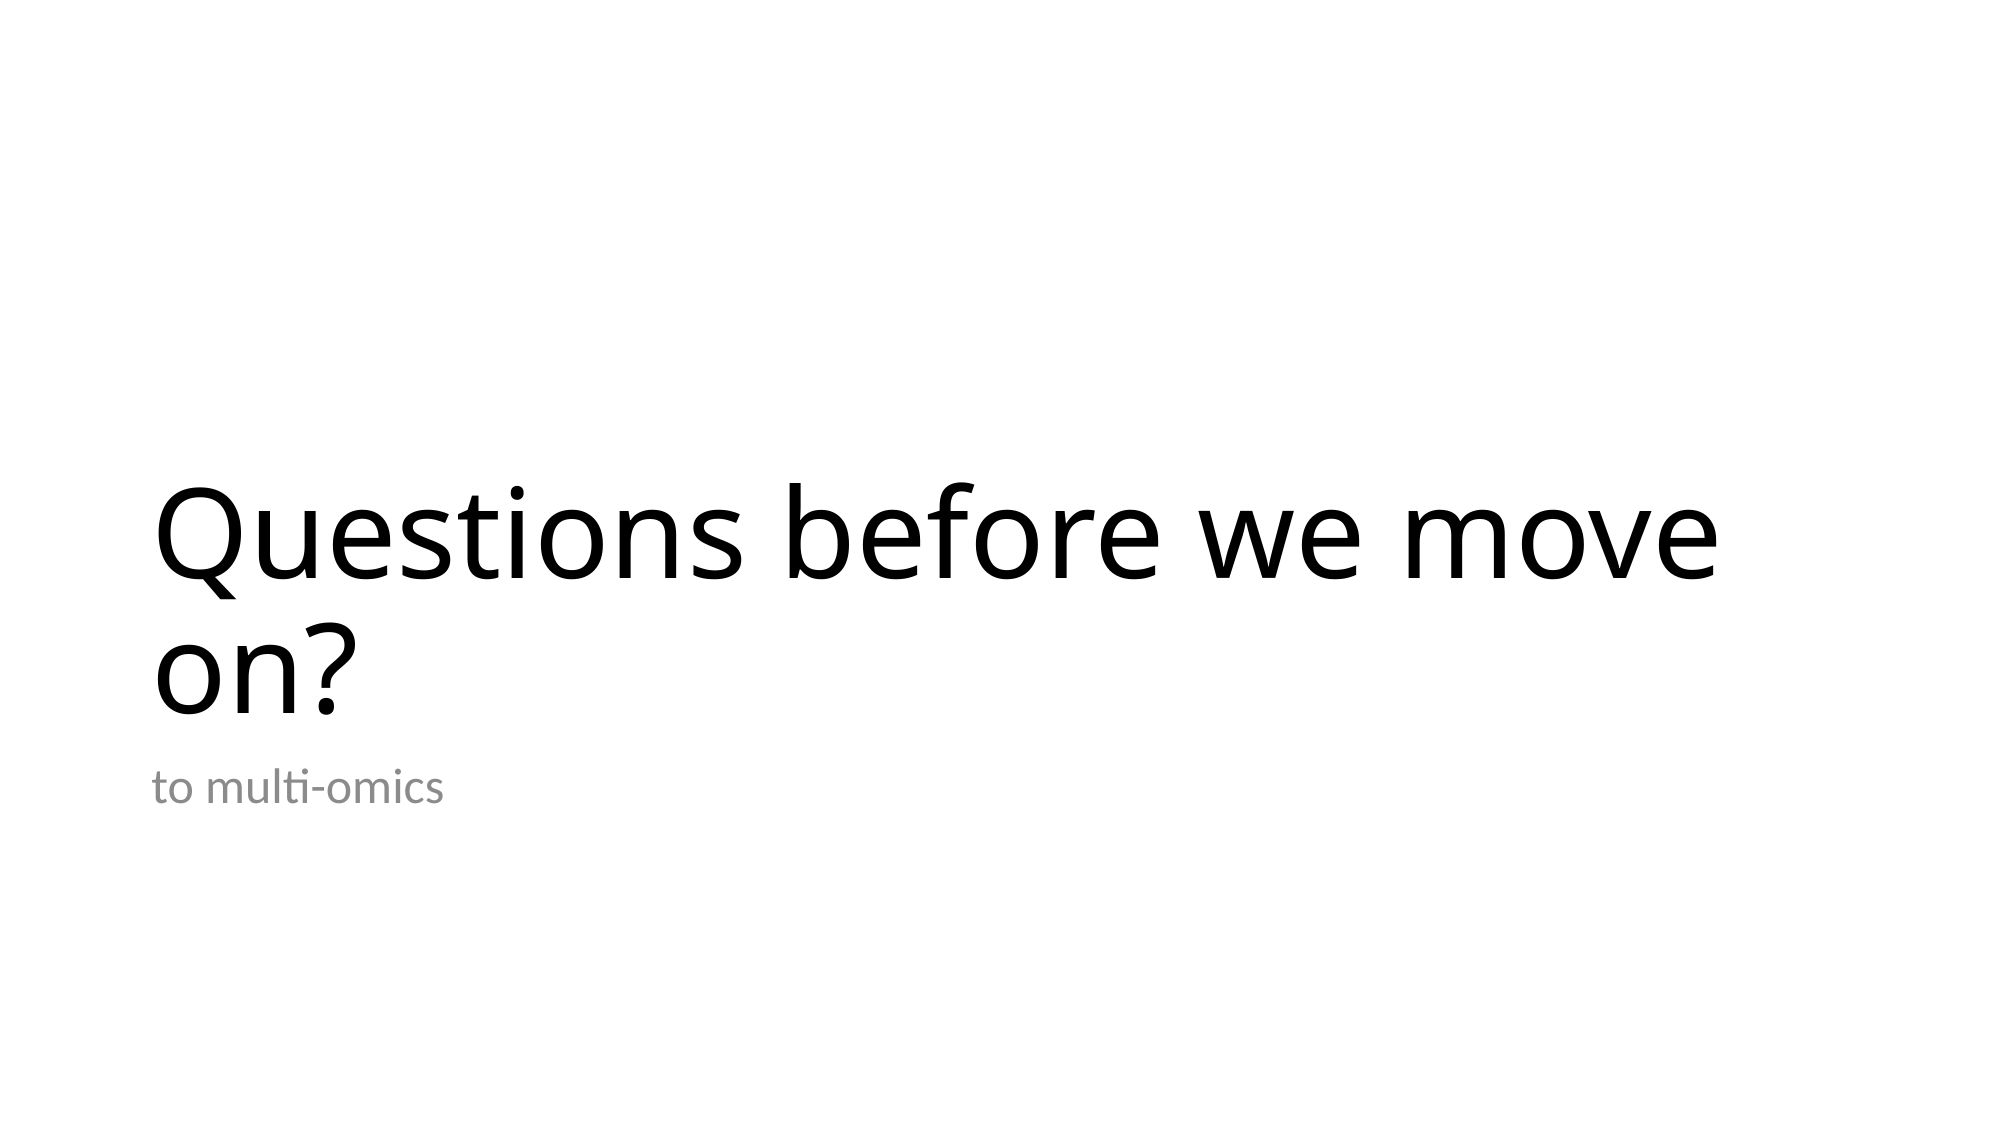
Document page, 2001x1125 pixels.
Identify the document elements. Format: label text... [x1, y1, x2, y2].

title Questions before we move on? [136, 280, 1862, 749]
list to multi-omics [136, 752, 1862, 999]
